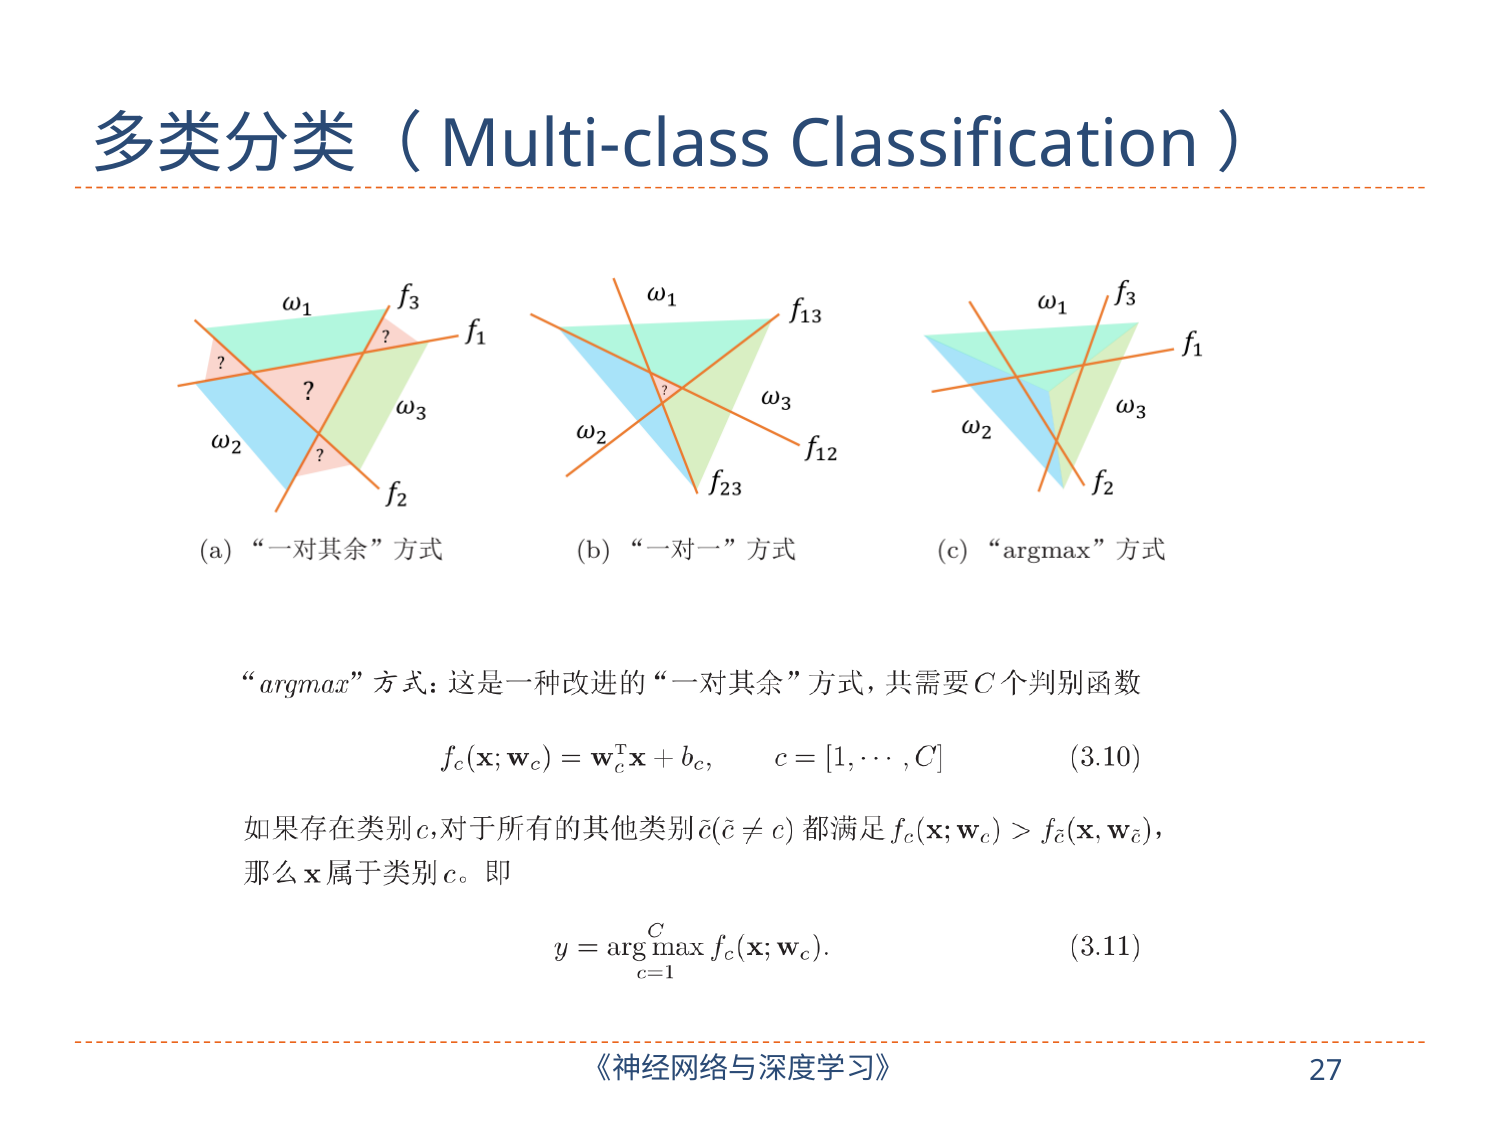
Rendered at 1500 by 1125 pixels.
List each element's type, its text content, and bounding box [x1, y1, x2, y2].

title 多类分类（Multi-class Classification） [75, 24, 1425, 188]
picture [137, 249, 1232, 589]
picture [237, 662, 1178, 1002]
